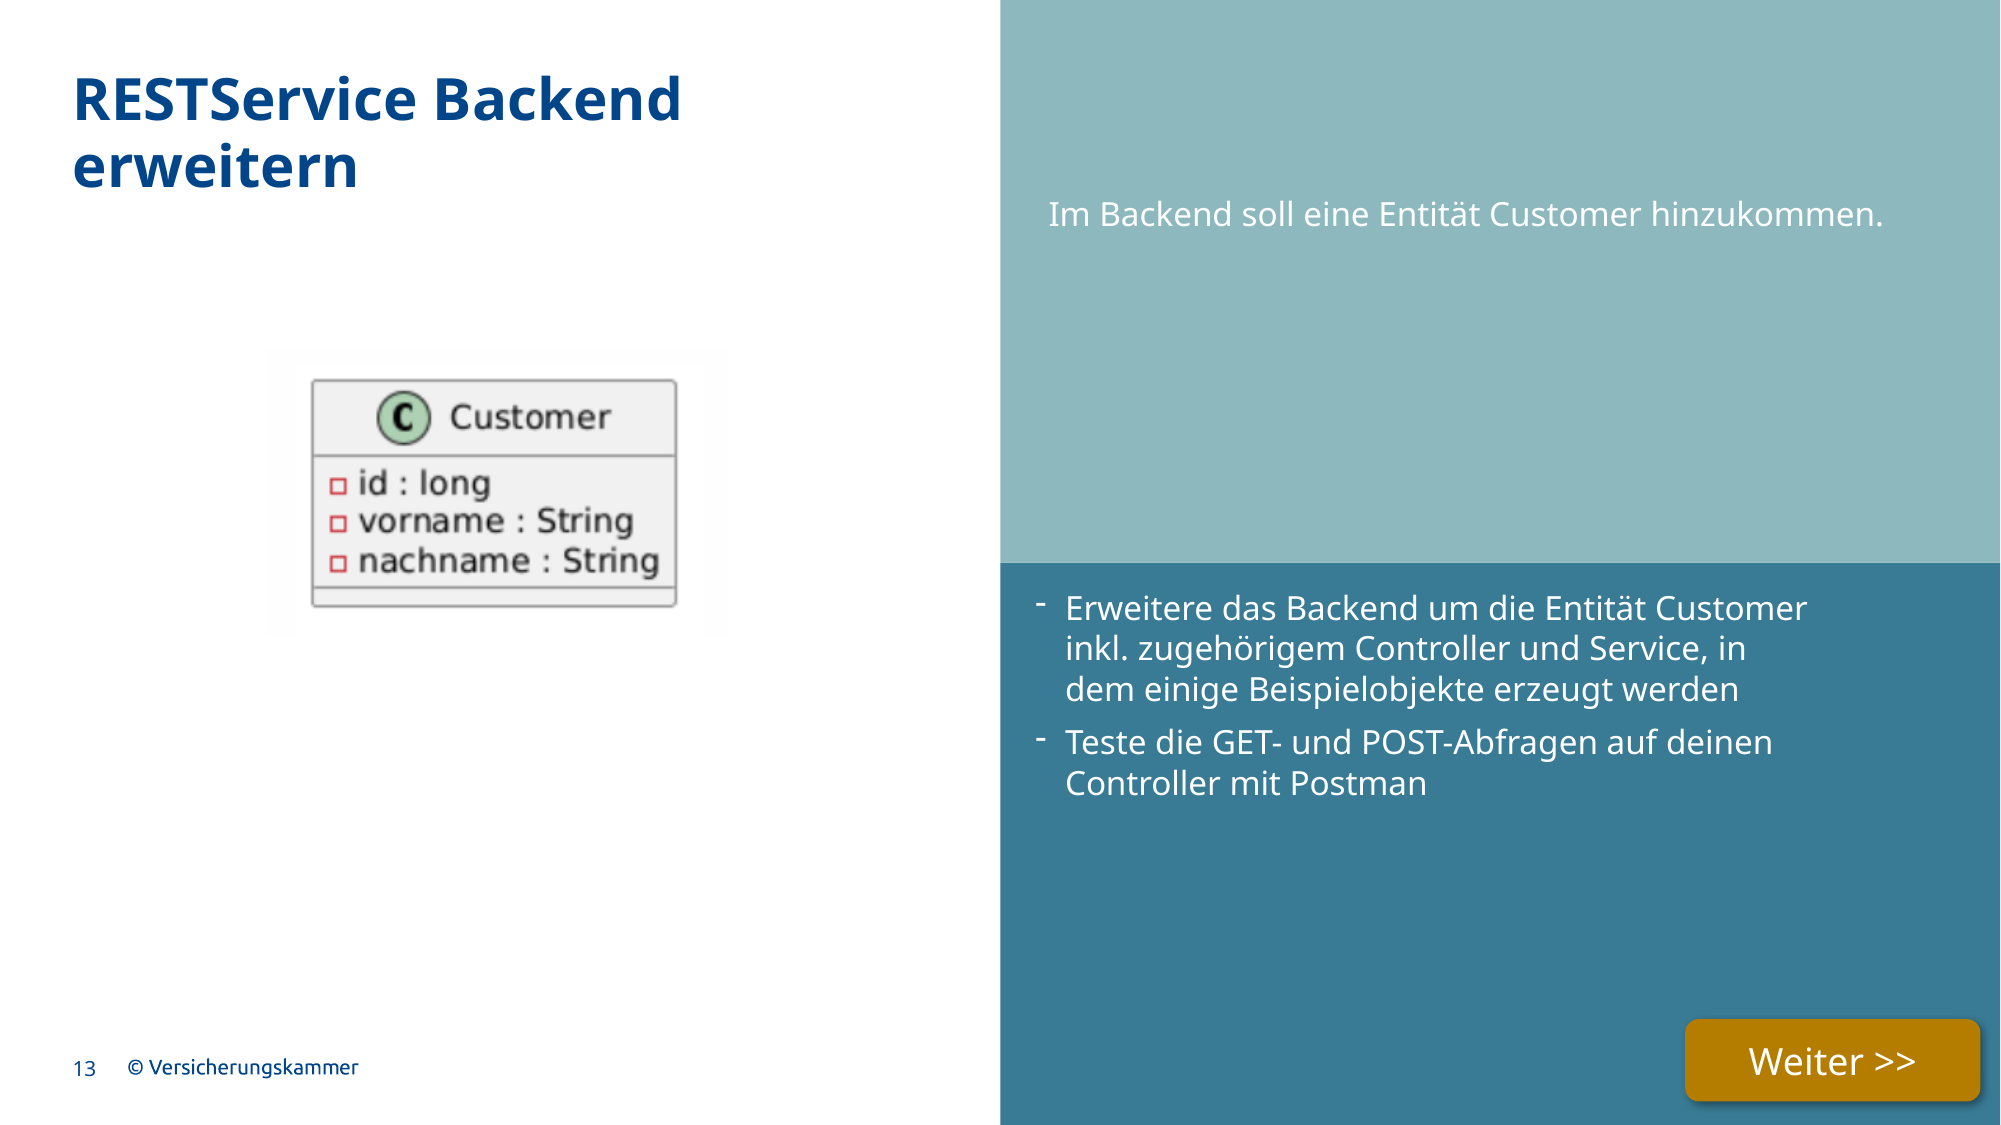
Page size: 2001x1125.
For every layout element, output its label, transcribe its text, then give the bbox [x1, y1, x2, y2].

list Erweitere das Backend um die Entität Customer inkl. zugehörigem Controller und Service, in dem einige Beispielobjekte erzeugt werden Teste die GET- und POST-Abfragen auf deinen Controller mit Postman [1035, 586, 1815, 715]
title RESTService Backend erweitern [72, 66, 965, 979]
picture [267, 349, 729, 636]
text_box Im Backend soll eine Entität Customer hinzukommen. [1033, 184, 1926, 240]
text_box Weiter >> [1684, 1017, 1982, 1103]
slide_number 13 [72, 1055, 129, 1079]
